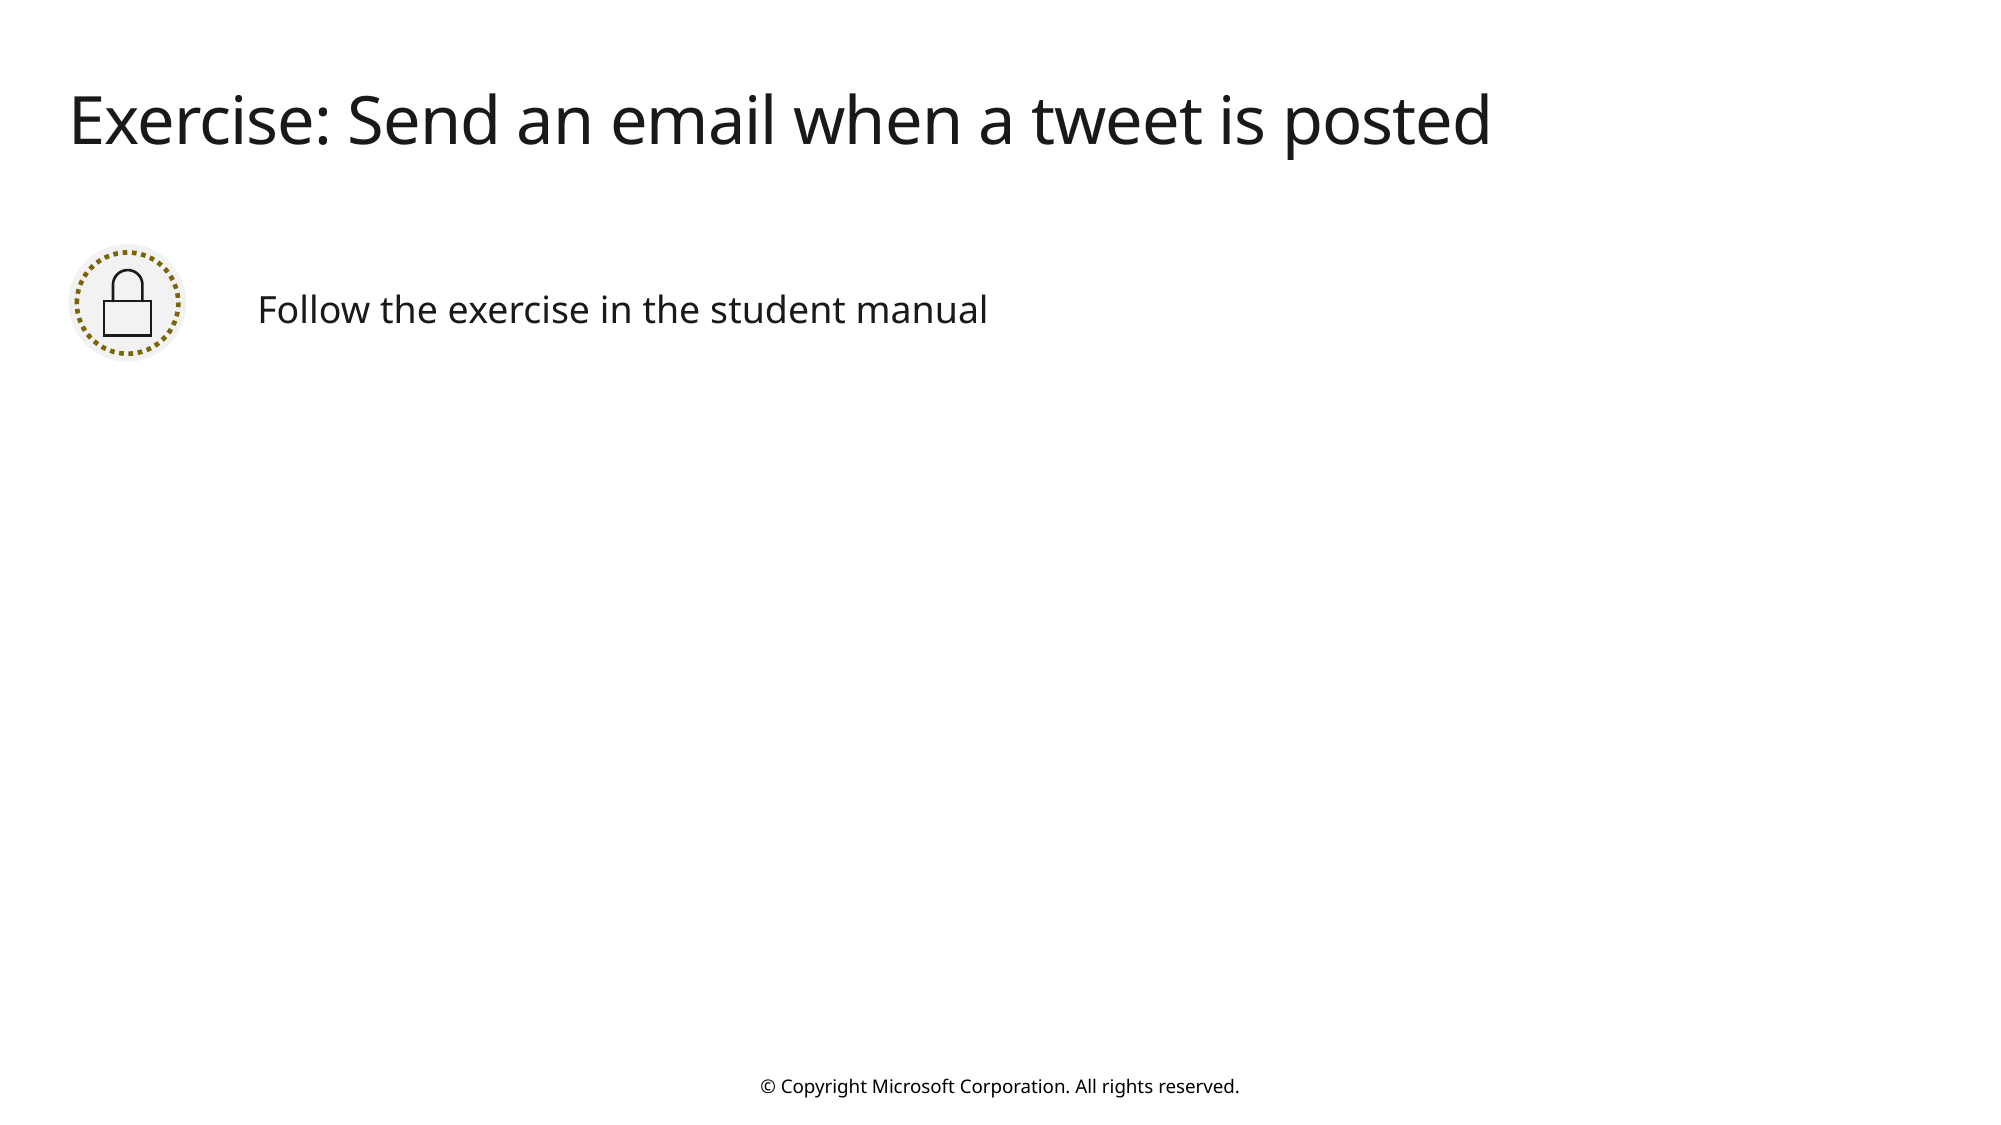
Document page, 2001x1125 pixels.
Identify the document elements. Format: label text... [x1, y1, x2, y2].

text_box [68, 243, 187, 362]
title Exercise: Send an email when a tweet is posted [68, 72, 1930, 184]
list Follow the exercise in the student manual [257, 238, 1932, 386]
